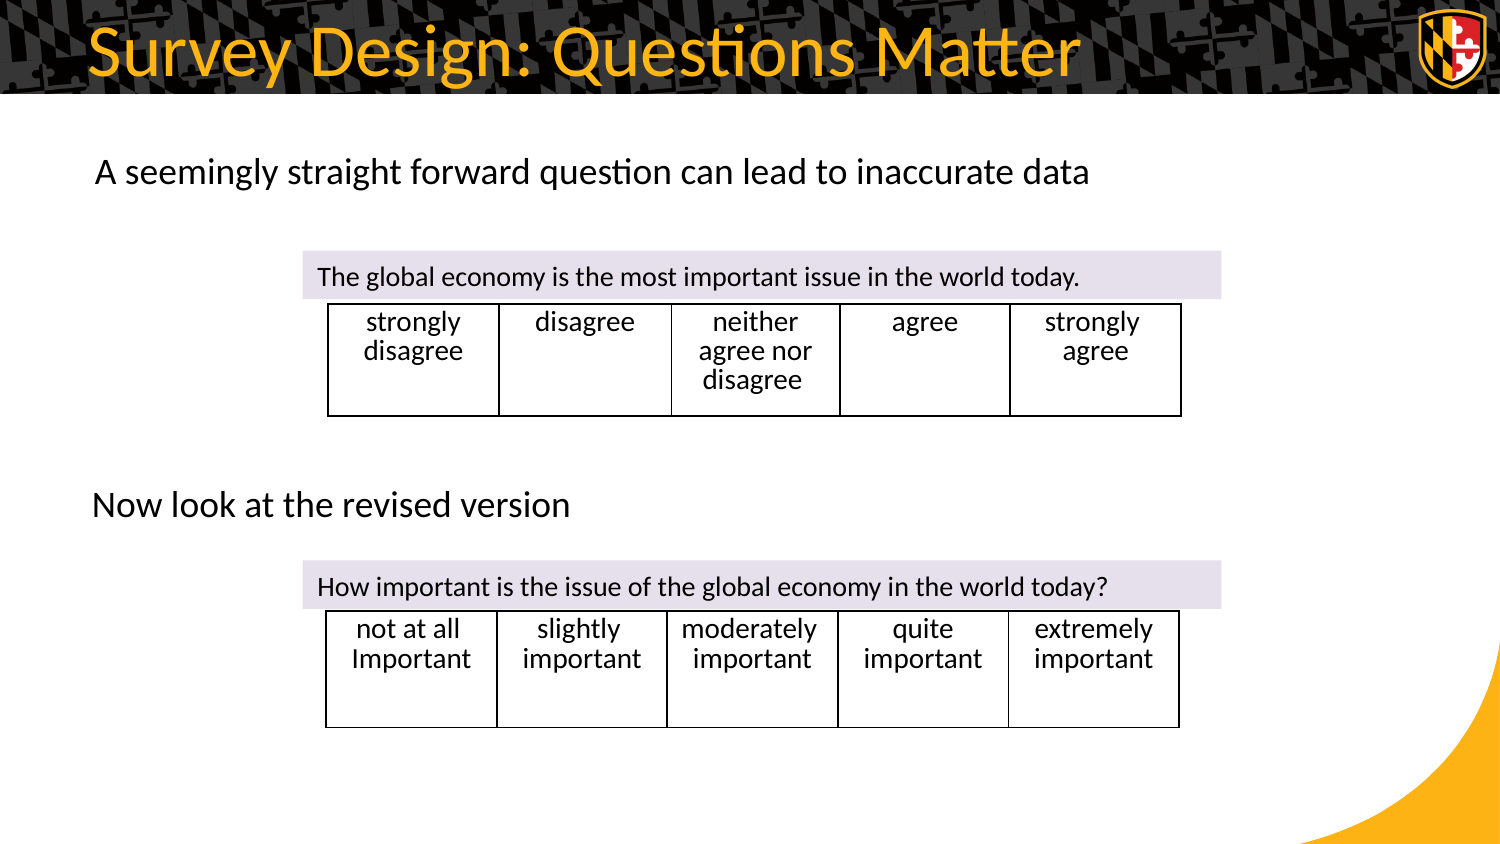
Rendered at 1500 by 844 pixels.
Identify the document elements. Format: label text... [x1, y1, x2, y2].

picture [1378, 0, 1500, 94]
table_header extremely important [1009, 612, 1178, 727]
table_header not at all Important [327, 612, 496, 727]
table_header quite important [839, 612, 1008, 727]
table_header moderately important [668, 612, 837, 727]
text_box The global economy is the most important issue in the world today. [302, 250, 1222, 300]
title Survey Design: Questions Matter [72, 0, 1378, 94]
table_header disagree [500, 305, 671, 415]
text_box Now look at the revised version [77, 472, 587, 533]
table_header slightly important [498, 612, 666, 727]
text_box How important is the issue of the global economy in the world today? [302, 560, 1222, 609]
table_header agree [841, 305, 1009, 415]
table_header strongly disagree [329, 305, 498, 415]
table_header strongly agree [1011, 305, 1180, 415]
picture [0, 0, 72, 94]
picture [1299, 639, 1500, 844]
table_header neither agree nor disagree [672, 305, 839, 415]
text_box A seemingly straight forward question can lead to inaccurate data [80, 139, 1107, 200]
